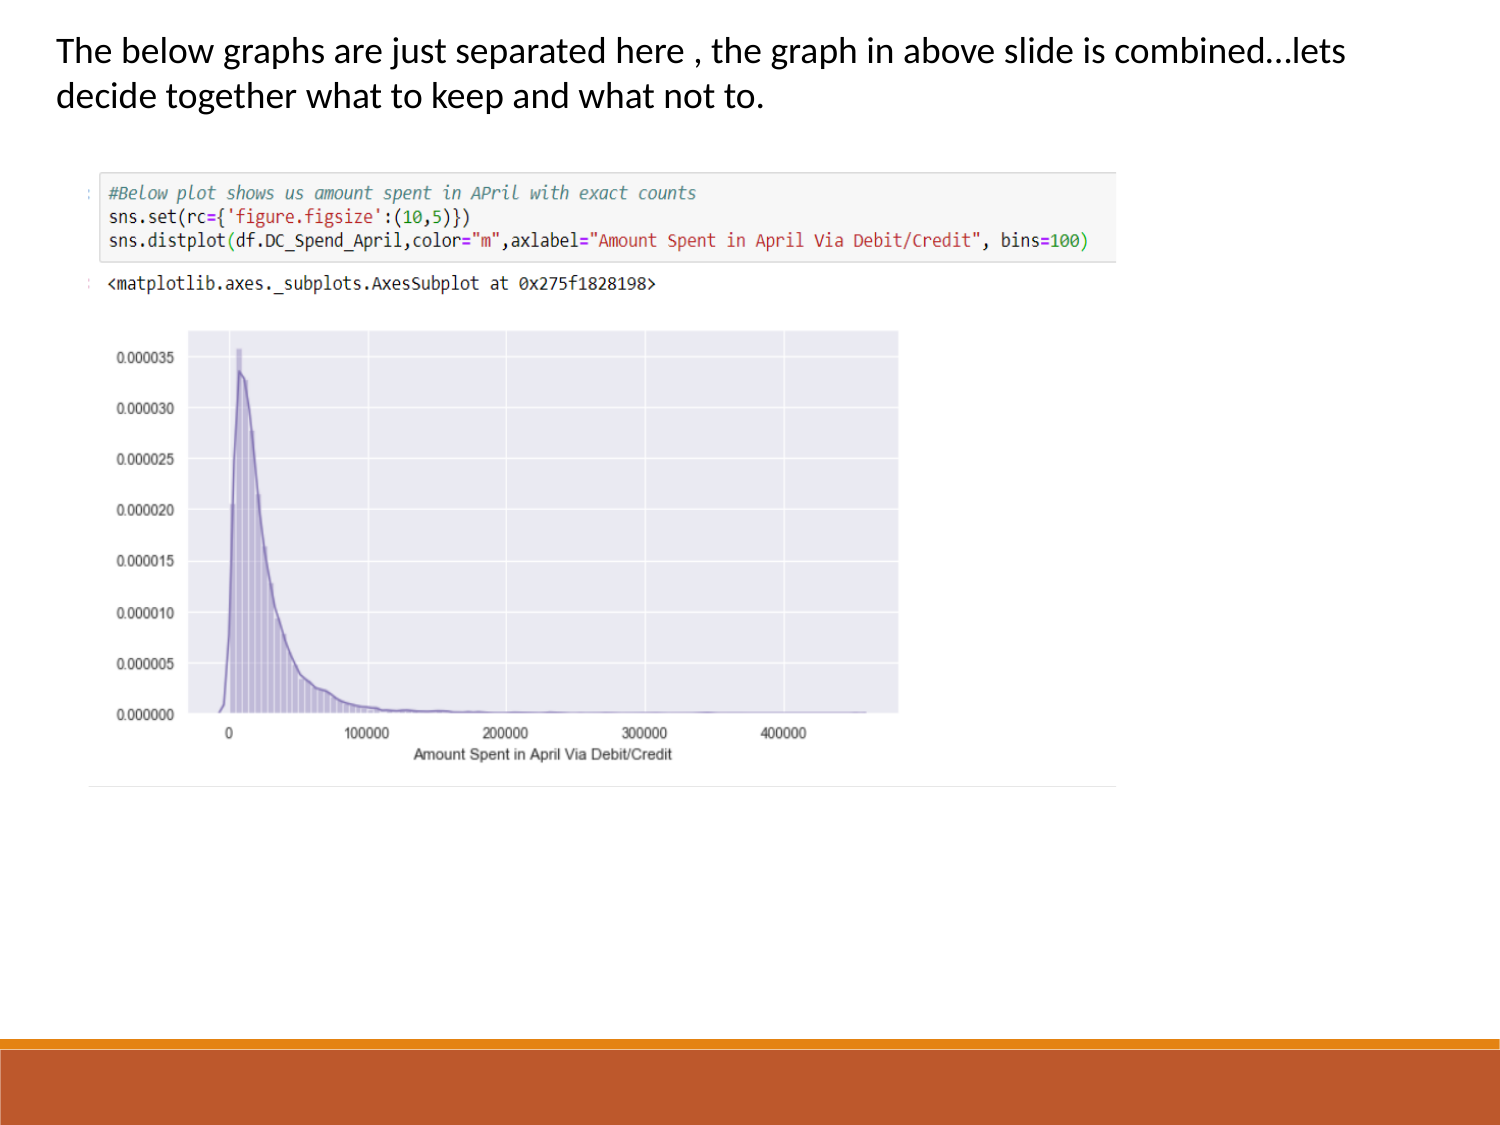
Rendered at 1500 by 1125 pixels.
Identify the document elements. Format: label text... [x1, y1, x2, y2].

text_box The below graphs are just separated here , the graph in above slide is combined…lets decide together what to keep and what not to. [41, 19, 1400, 169]
picture [87, 166, 1117, 788]
